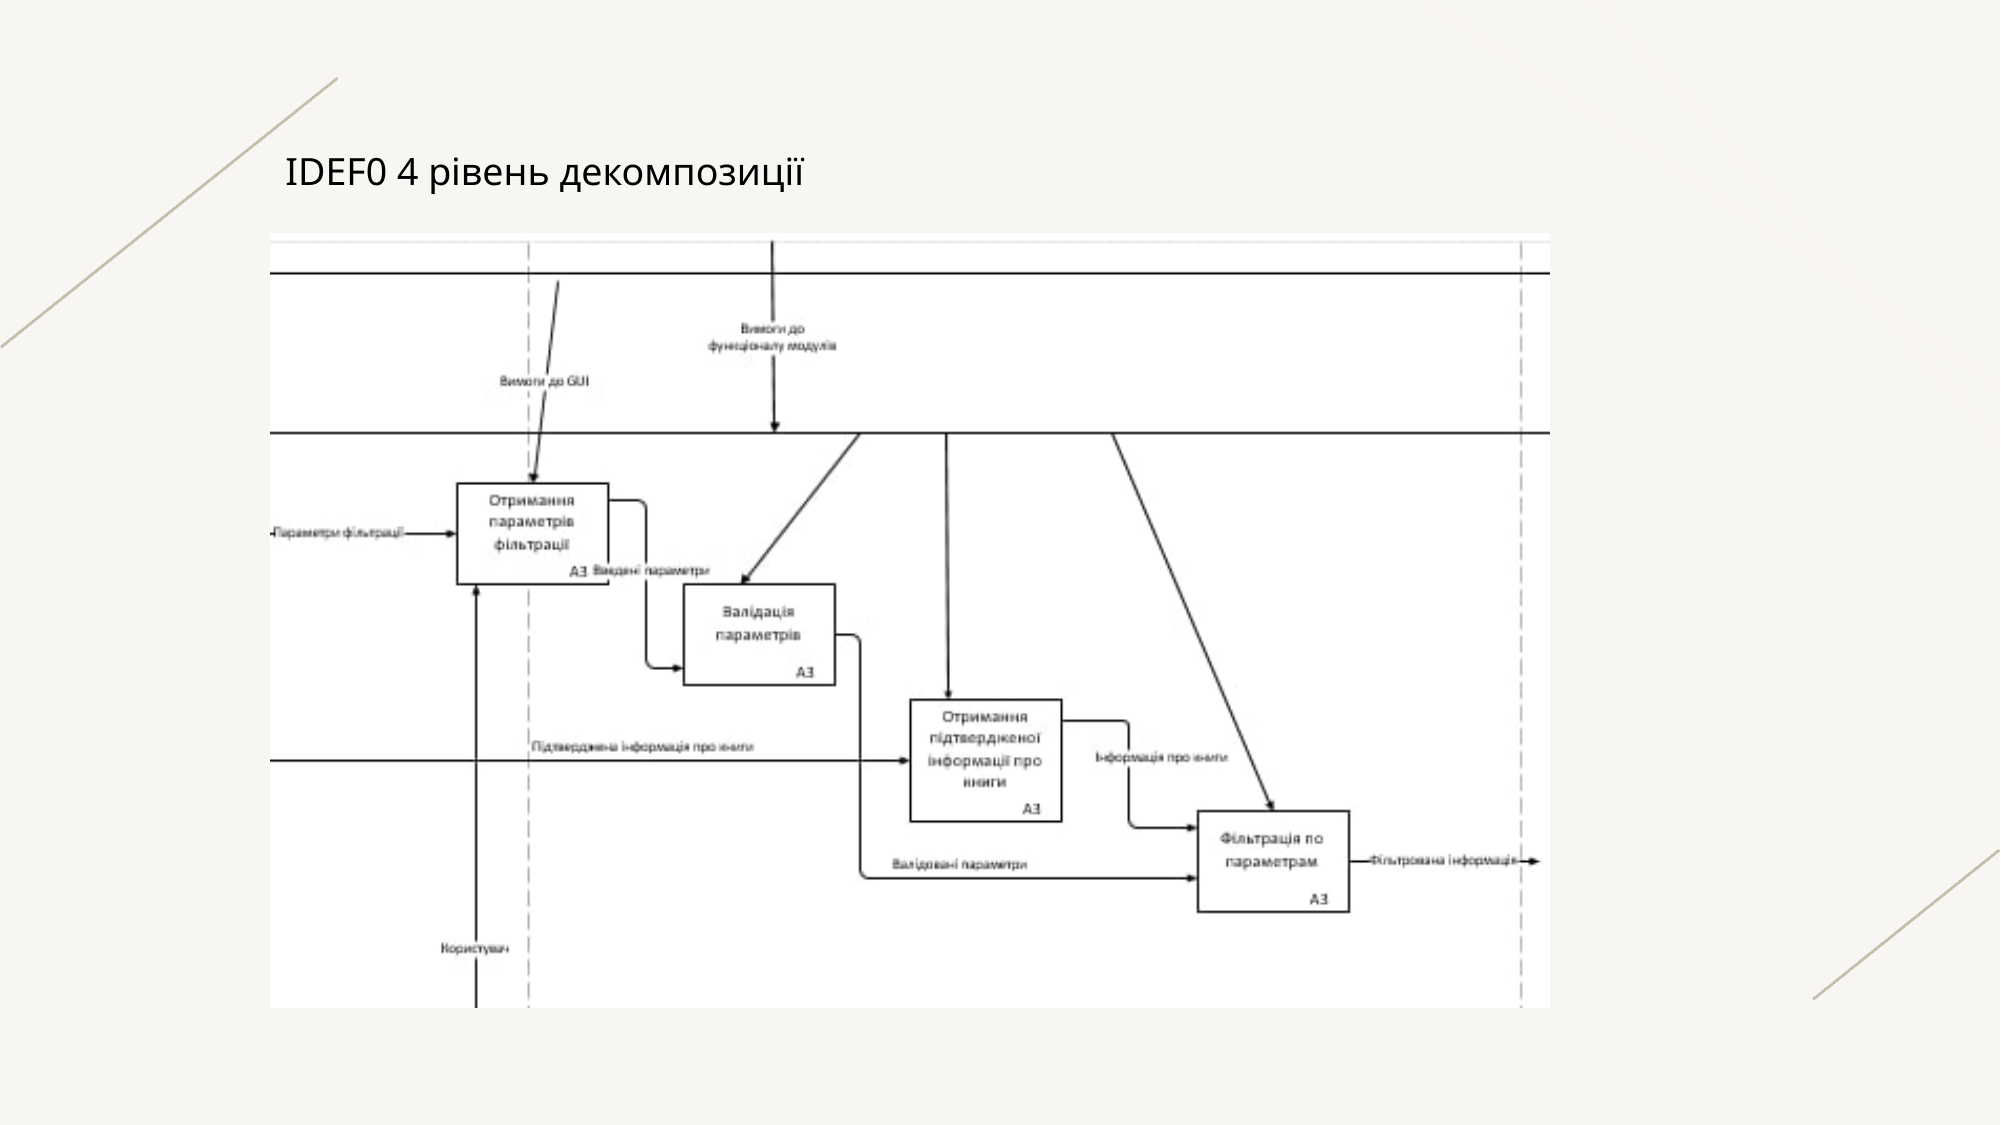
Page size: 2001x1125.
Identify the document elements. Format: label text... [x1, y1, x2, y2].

text_box IDEF0 4 рівень декомпозиції [270, 140, 849, 201]
picture [1812, 849, 2000, 1000]
picture [0, 77, 1550, 1008]
